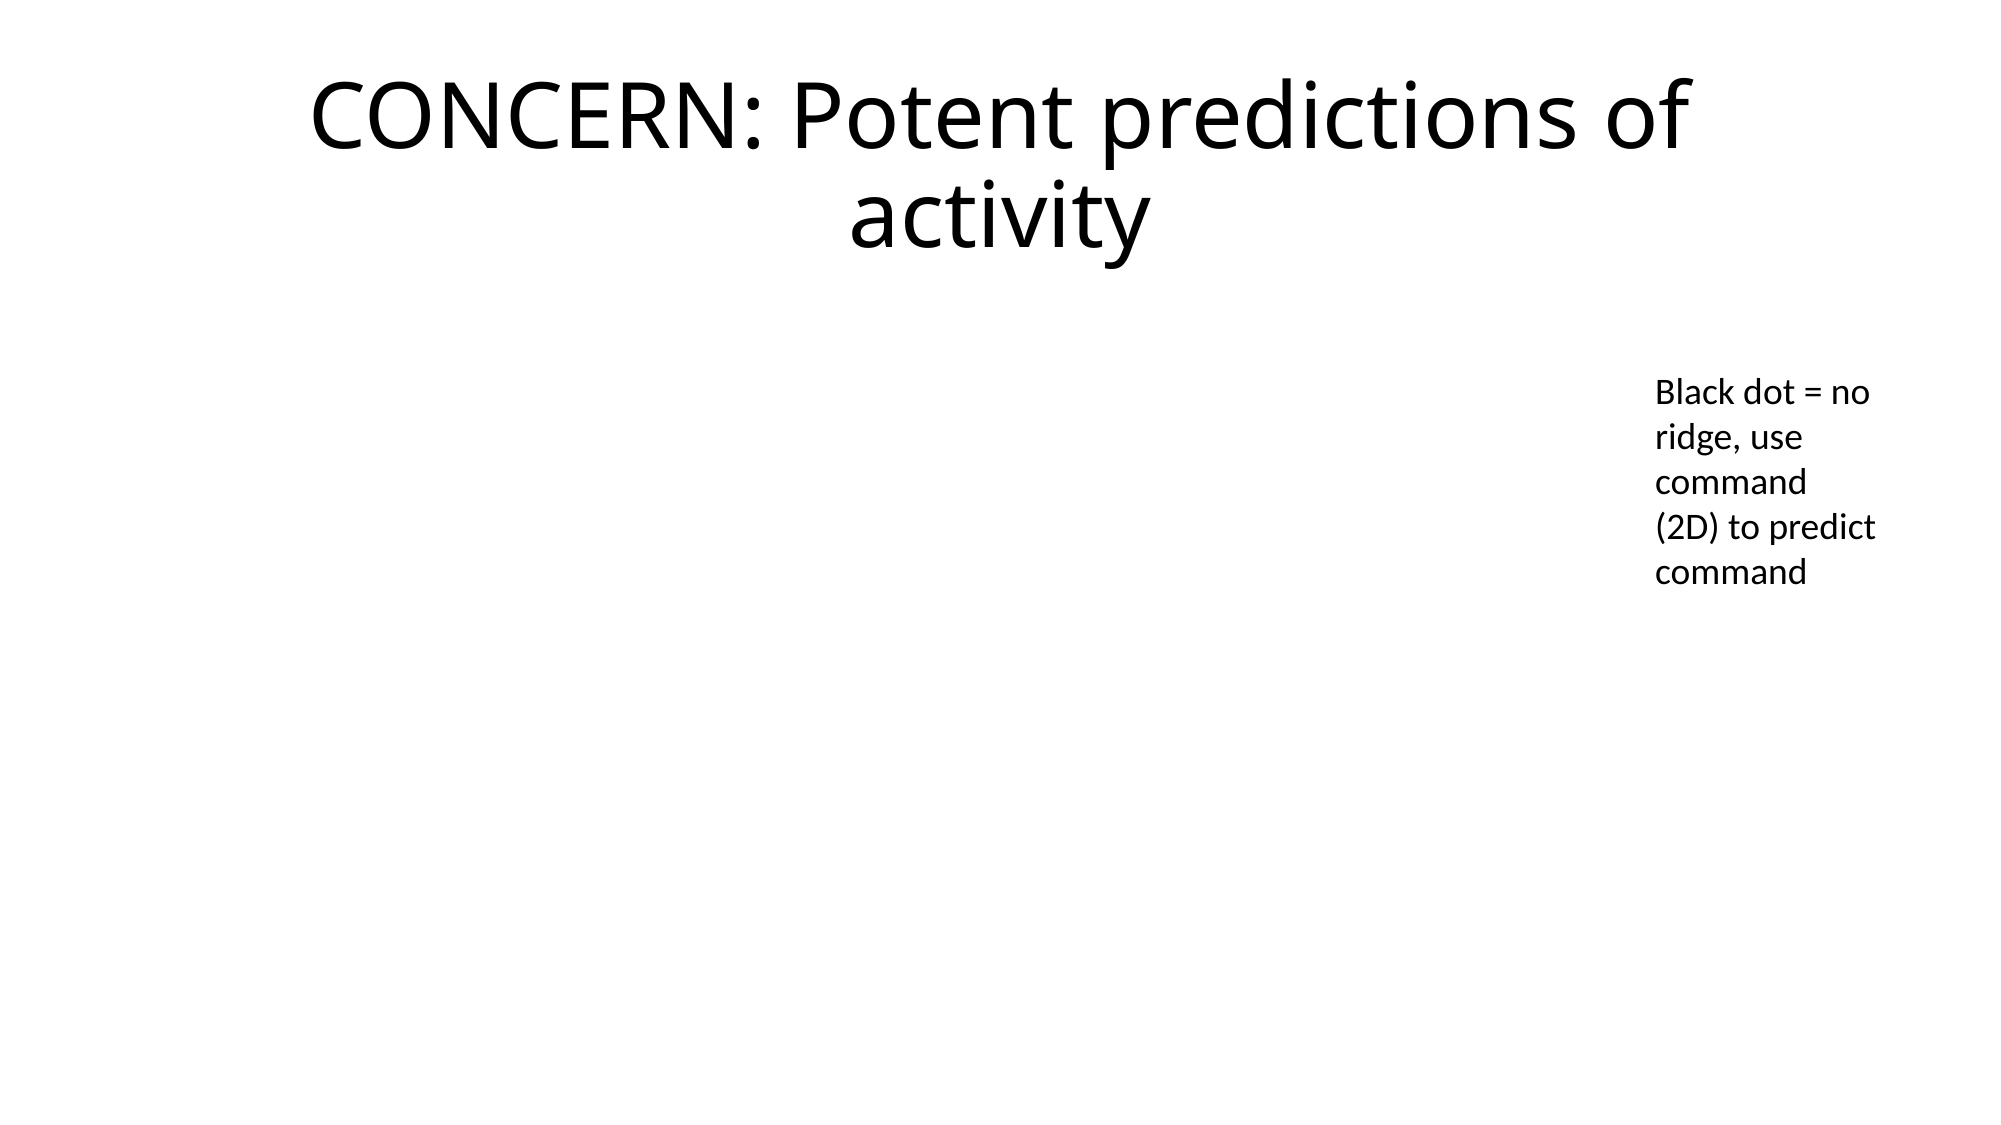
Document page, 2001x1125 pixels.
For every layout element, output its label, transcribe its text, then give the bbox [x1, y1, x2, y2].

title CONCERN: Potent predictions of activity [137, 59, 1863, 278]
text_box Black dot = no ridge, use command (2D) to predict command [1640, 359, 1943, 645]
